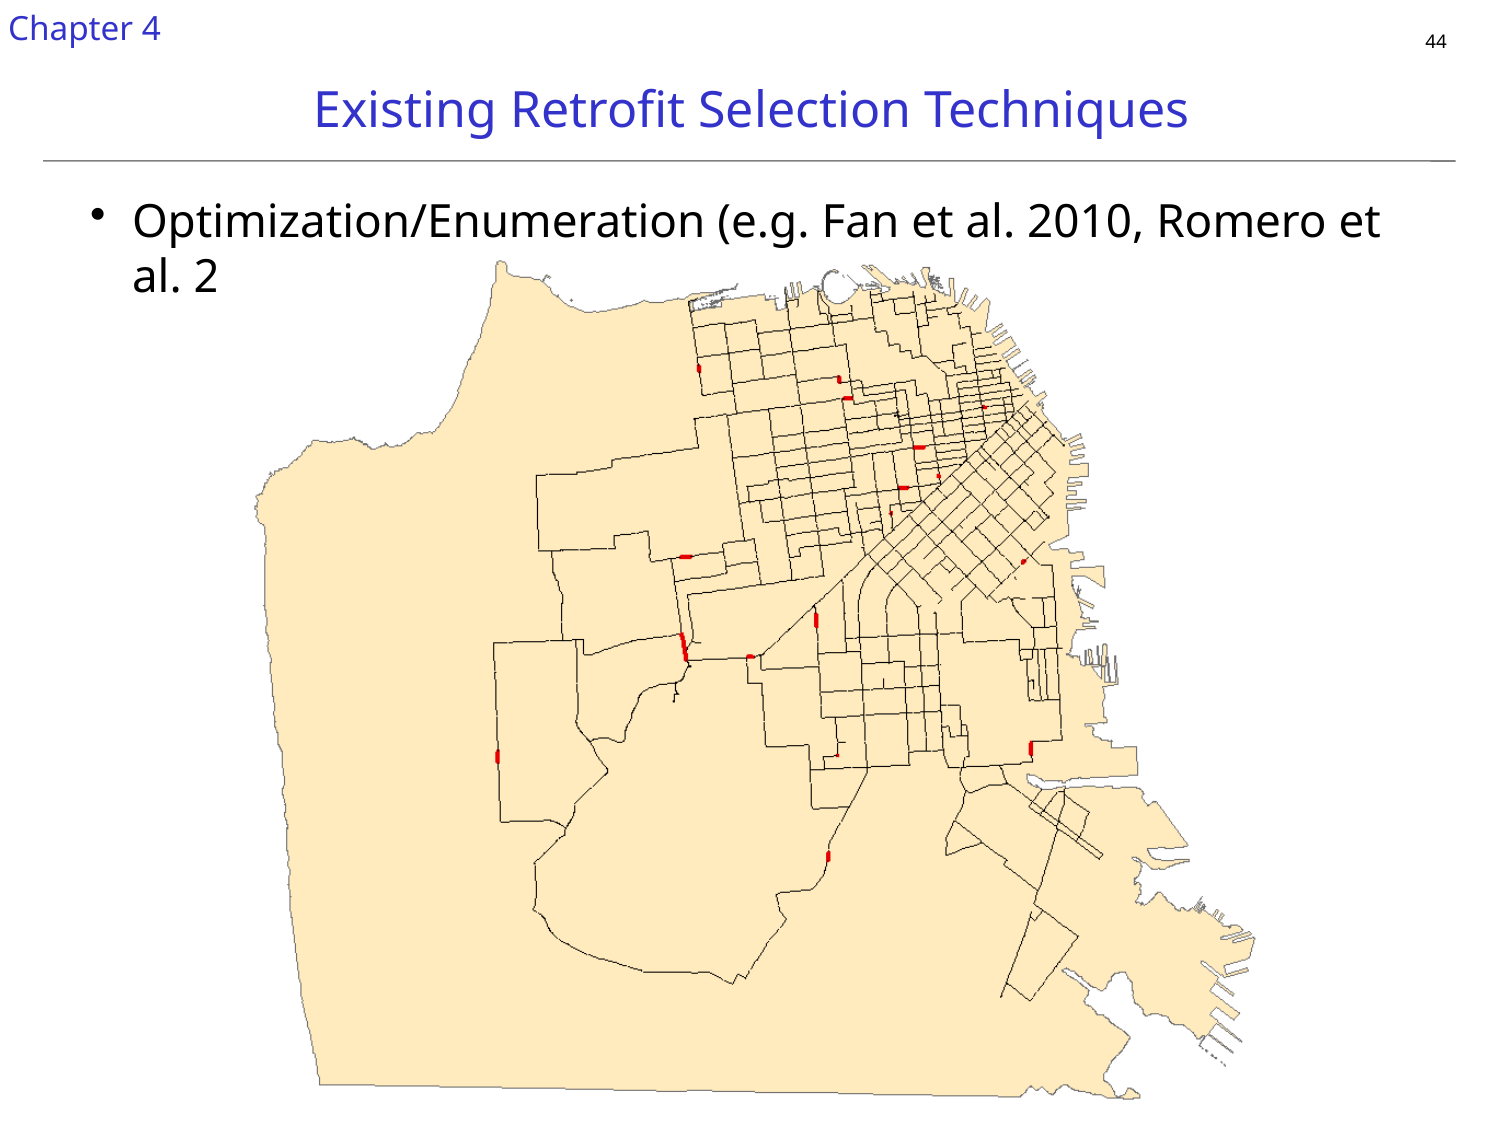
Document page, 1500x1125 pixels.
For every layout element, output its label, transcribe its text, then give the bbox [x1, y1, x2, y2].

text_box Chapter 4 [0, 0, 176, 55]
title Existing Retrofit Selection Techniques [76, 66, 1428, 150]
list Optimization/Enumeration (e.g. Fan et al. 2010, Romero et al. 2016) [74, 184, 1426, 1071]
picture [215, 254, 1285, 1125]
